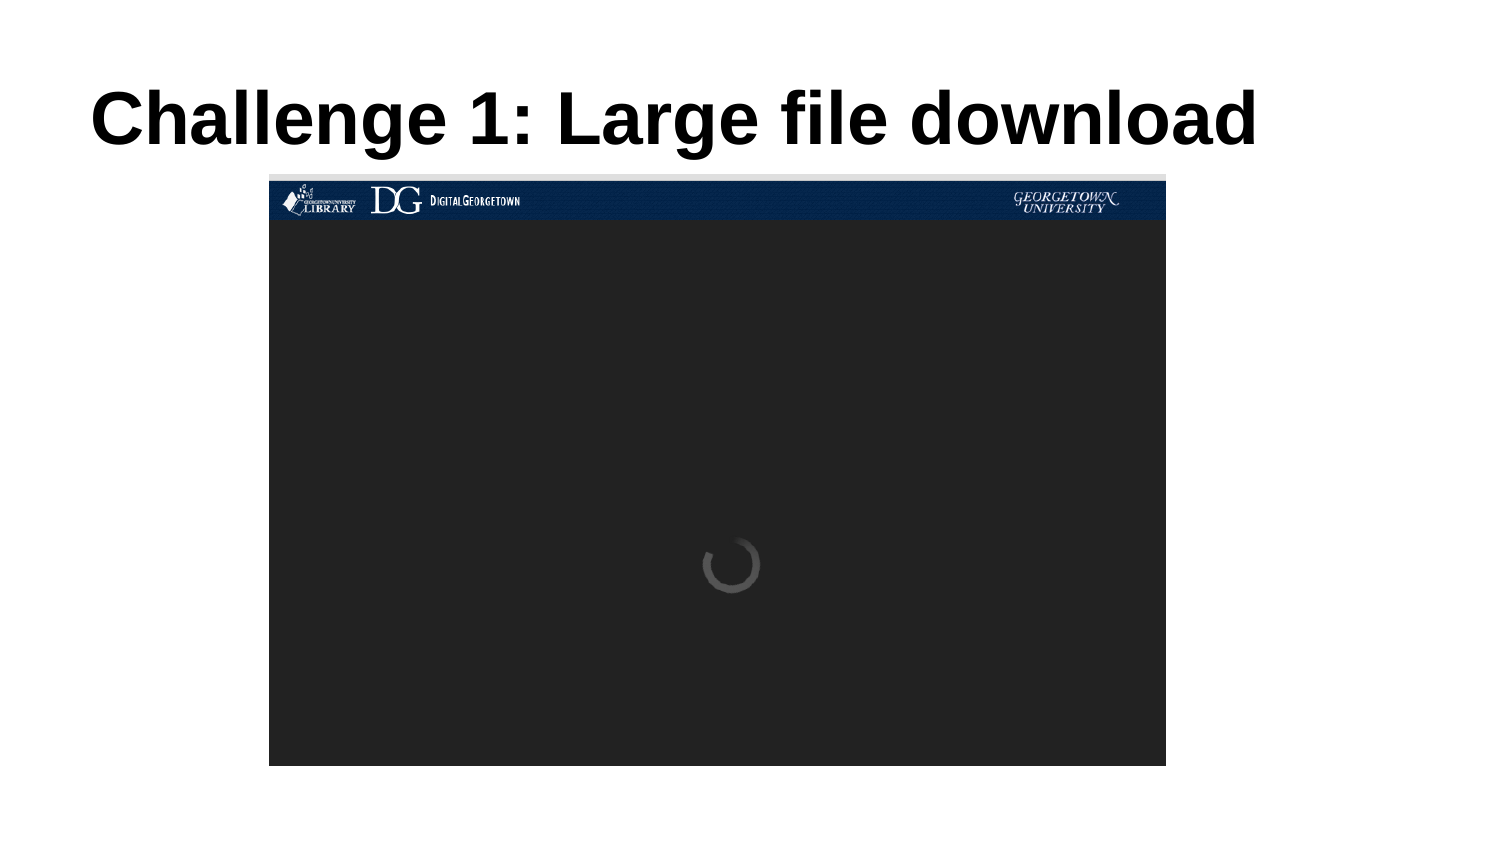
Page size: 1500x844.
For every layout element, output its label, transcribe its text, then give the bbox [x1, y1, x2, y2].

title Challenge 1: Large file download [75, 33, 1425, 175]
picture [269, 174, 1166, 766]
